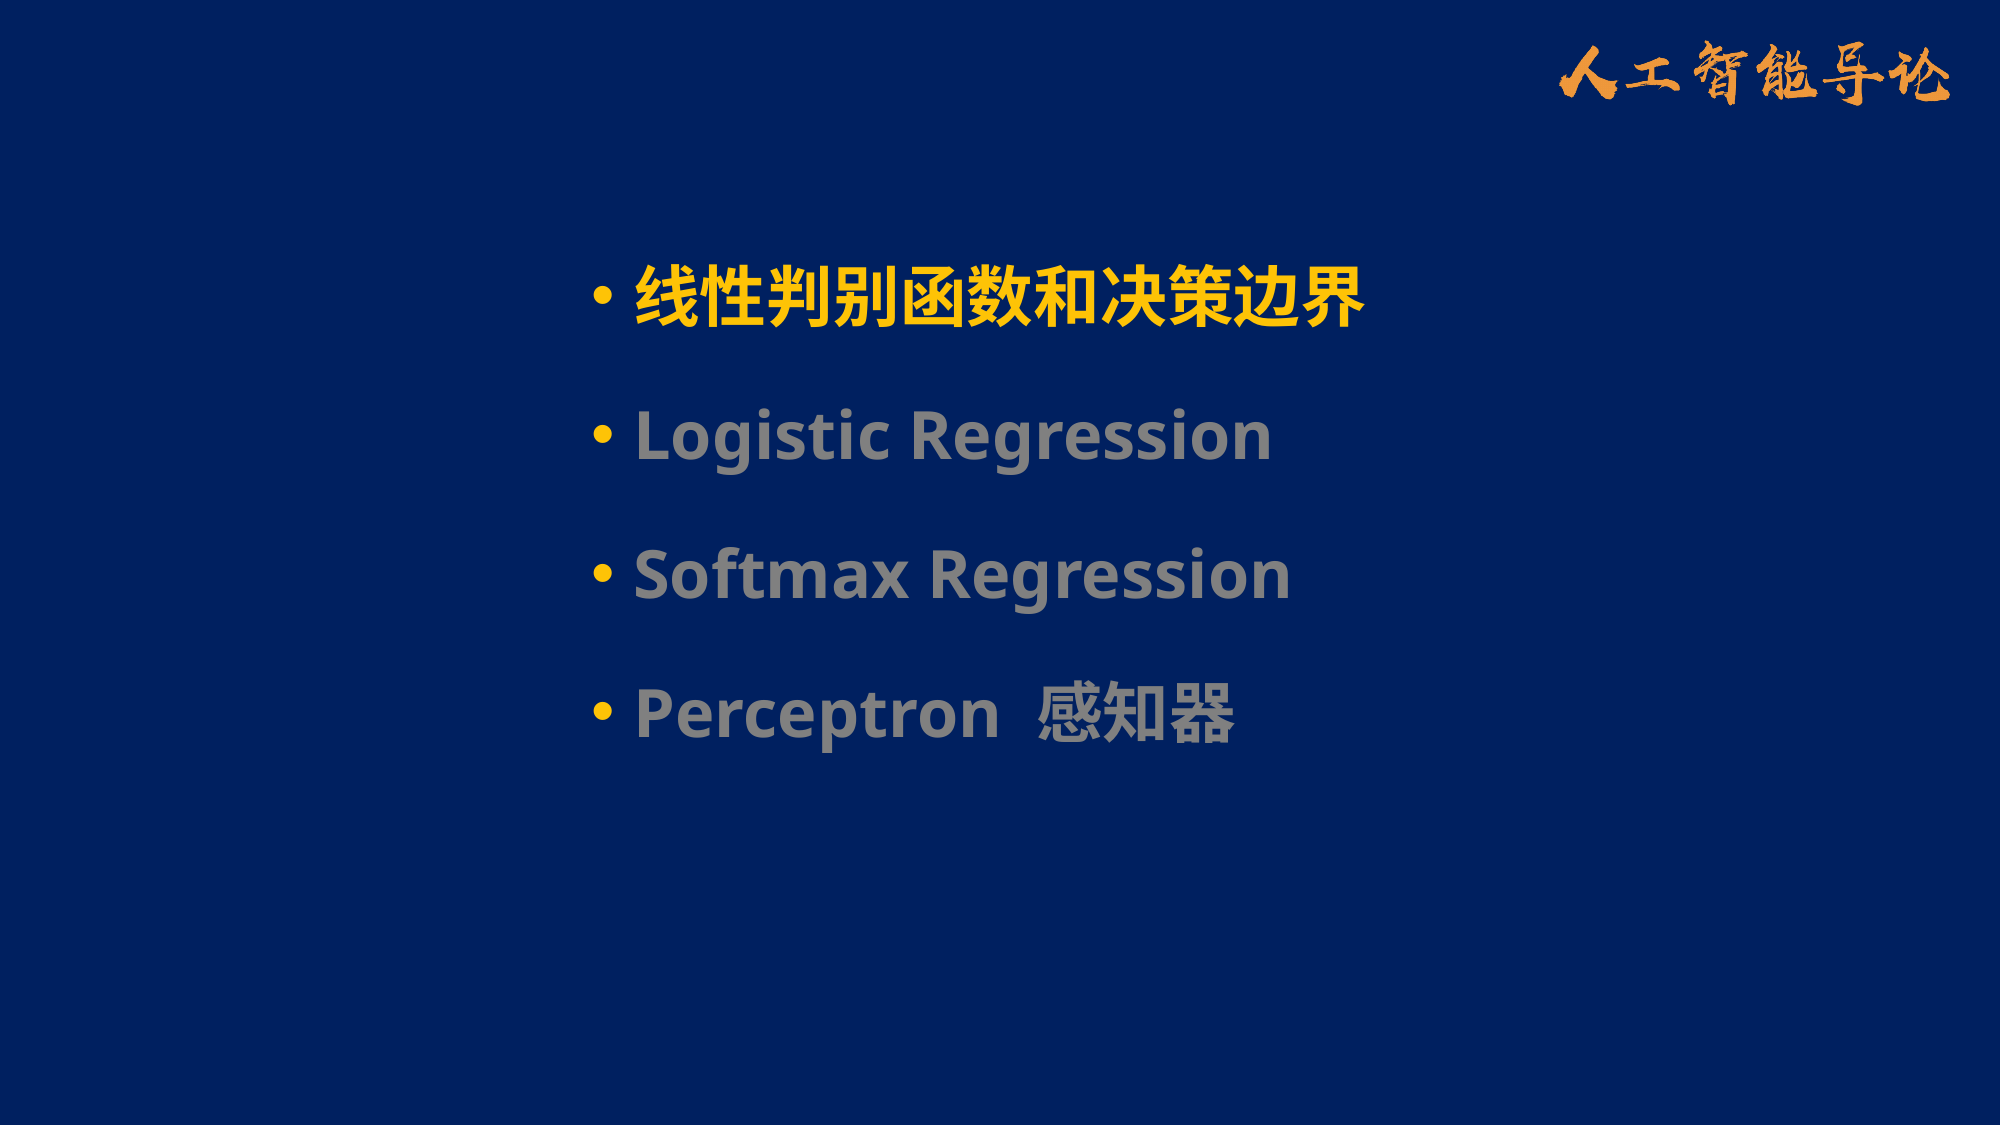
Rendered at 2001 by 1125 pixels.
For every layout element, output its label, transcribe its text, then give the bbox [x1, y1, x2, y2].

list 线性判别函数和决策边界 Logistic Regression Softmax Regression Perceptron 感知器 [575, 206, 1788, 1024]
picture [1527, 29, 1979, 119]
